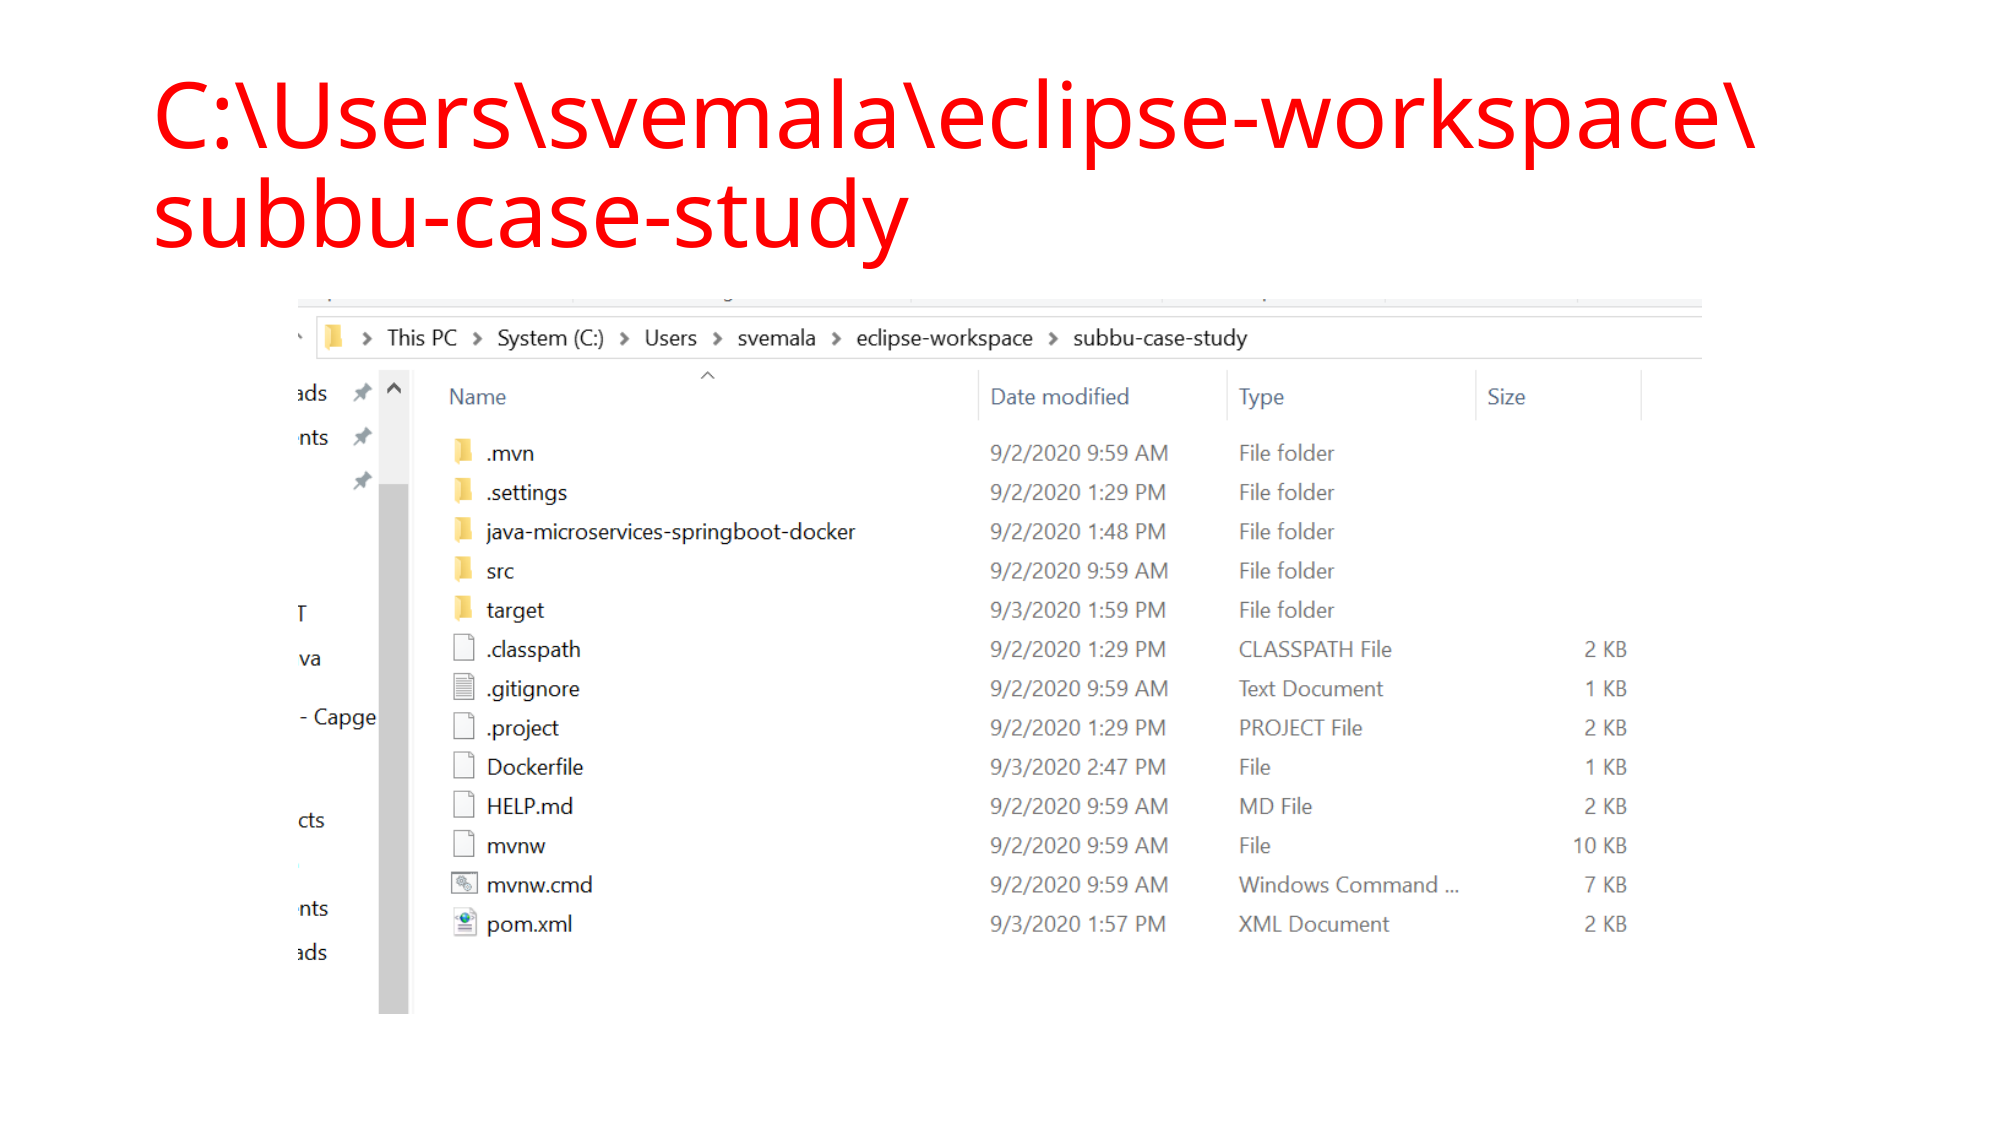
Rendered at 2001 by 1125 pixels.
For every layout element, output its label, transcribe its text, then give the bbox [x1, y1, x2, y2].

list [298, 299, 1702, 1014]
title C:\Users\svemala\eclipse-workspace\subbu-case-study [137, 59, 1863, 278]
